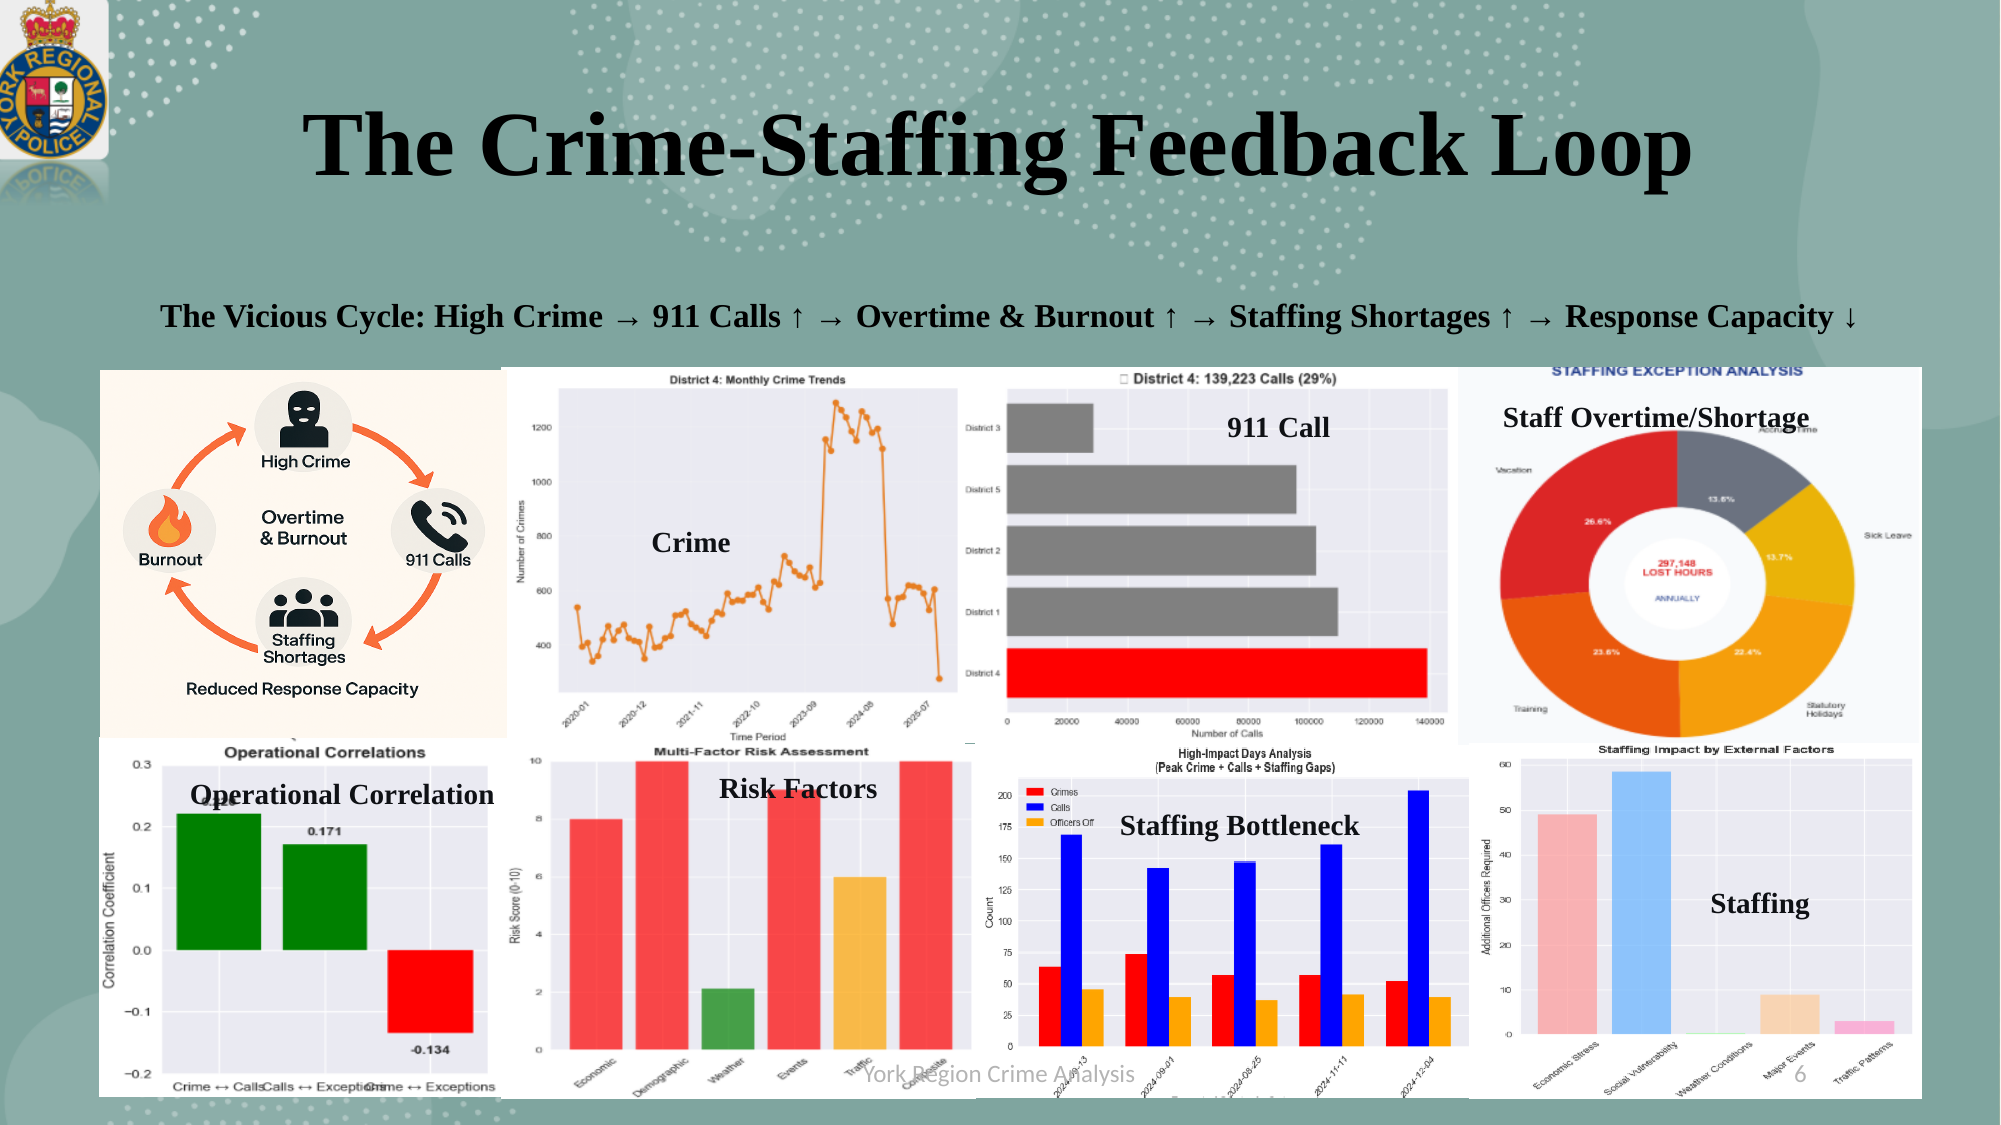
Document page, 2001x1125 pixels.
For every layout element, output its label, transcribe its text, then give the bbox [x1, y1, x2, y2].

picture [0, 0, 2001, 1125]
title The Crime-Staffing Feedback Loop [99, 45, 1900, 233]
text_box The Vicious Cycle: High Crime → 911 Calls ↑ → Overtime & Burnout ↑ → Staffing Shortages ↑ → Response Capacity ↓ [100, 286, 1922, 342]
